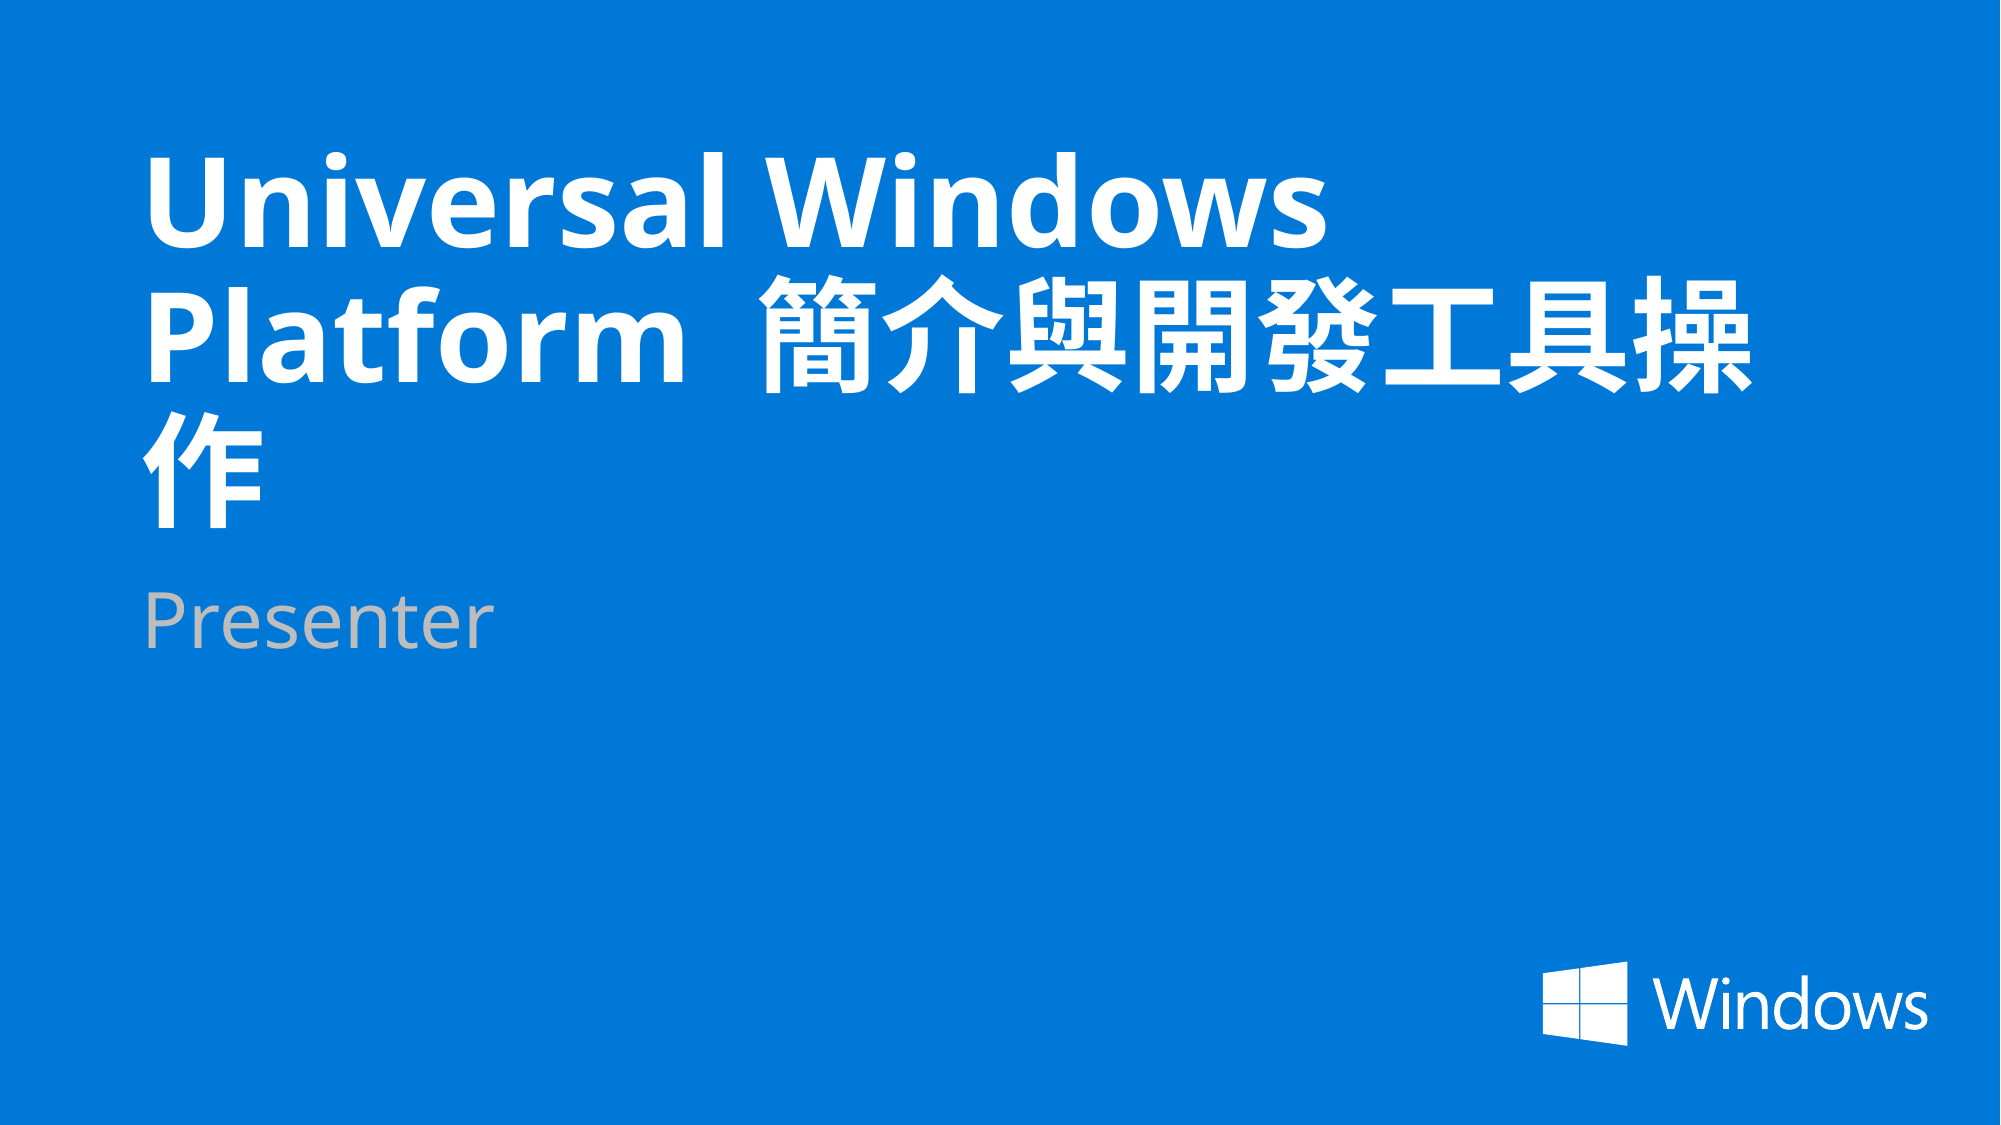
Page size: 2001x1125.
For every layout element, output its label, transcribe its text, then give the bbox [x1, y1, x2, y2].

subtitle Presenter [119, 562, 1819, 931]
title Universal Windows Platform 簡介與開發工具操作 [118, 120, 1882, 563]
